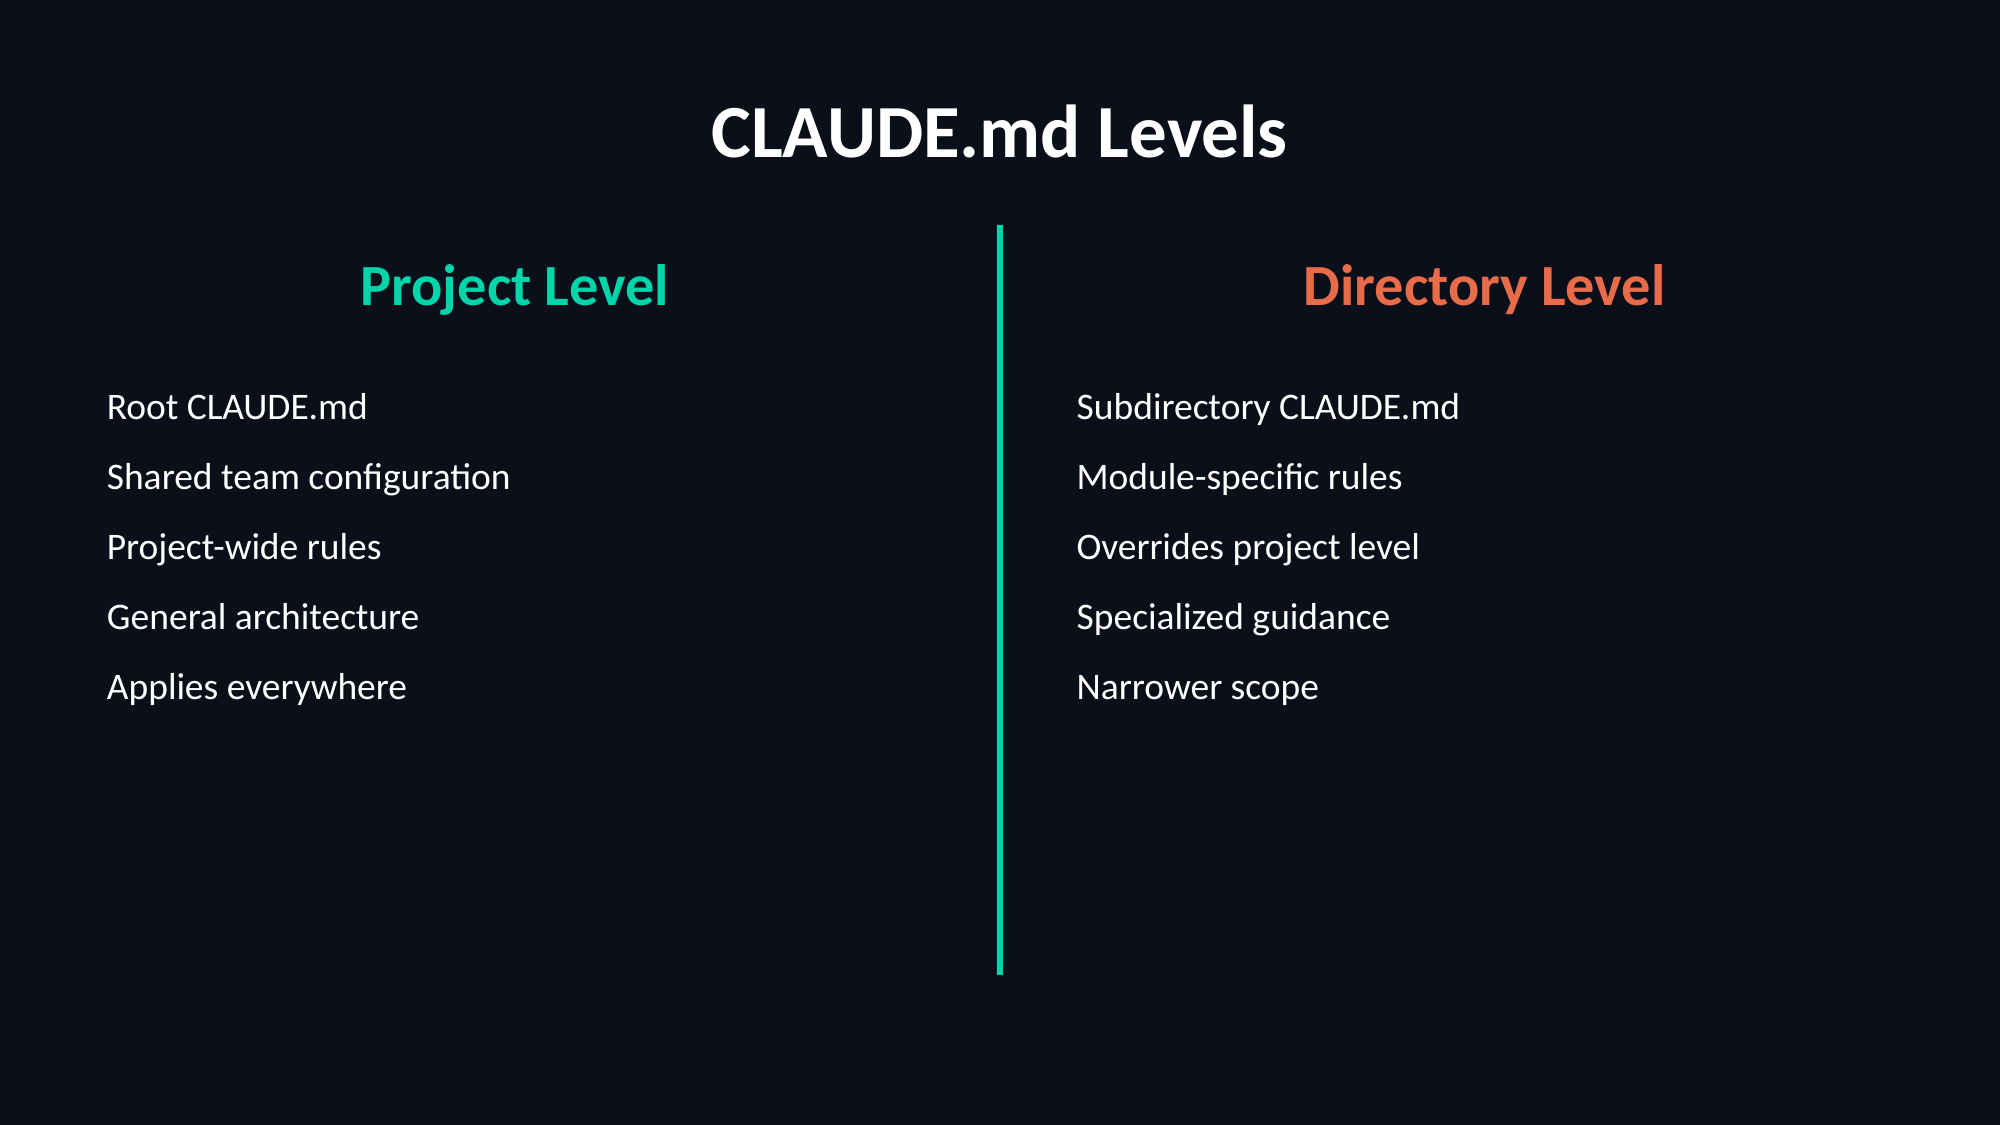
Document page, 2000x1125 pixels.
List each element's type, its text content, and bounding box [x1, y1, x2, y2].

text_box Project Level [345, 239, 685, 325]
text_box Directory Level [1289, 239, 1681, 325]
text_box CLAUDE.md Levels [696, 74, 1304, 180]
text_box [996, 224, 1004, 976]
text_box Subdirectory CLAUDE.md Module-specific rules Overrides project level Specialized guidance Narrower scope [1044, 374, 1925, 715]
text_box Root CLAUDE.md Shared team configuration Project-wide rules General architecture Applies everywhere [75, 374, 955, 715]
